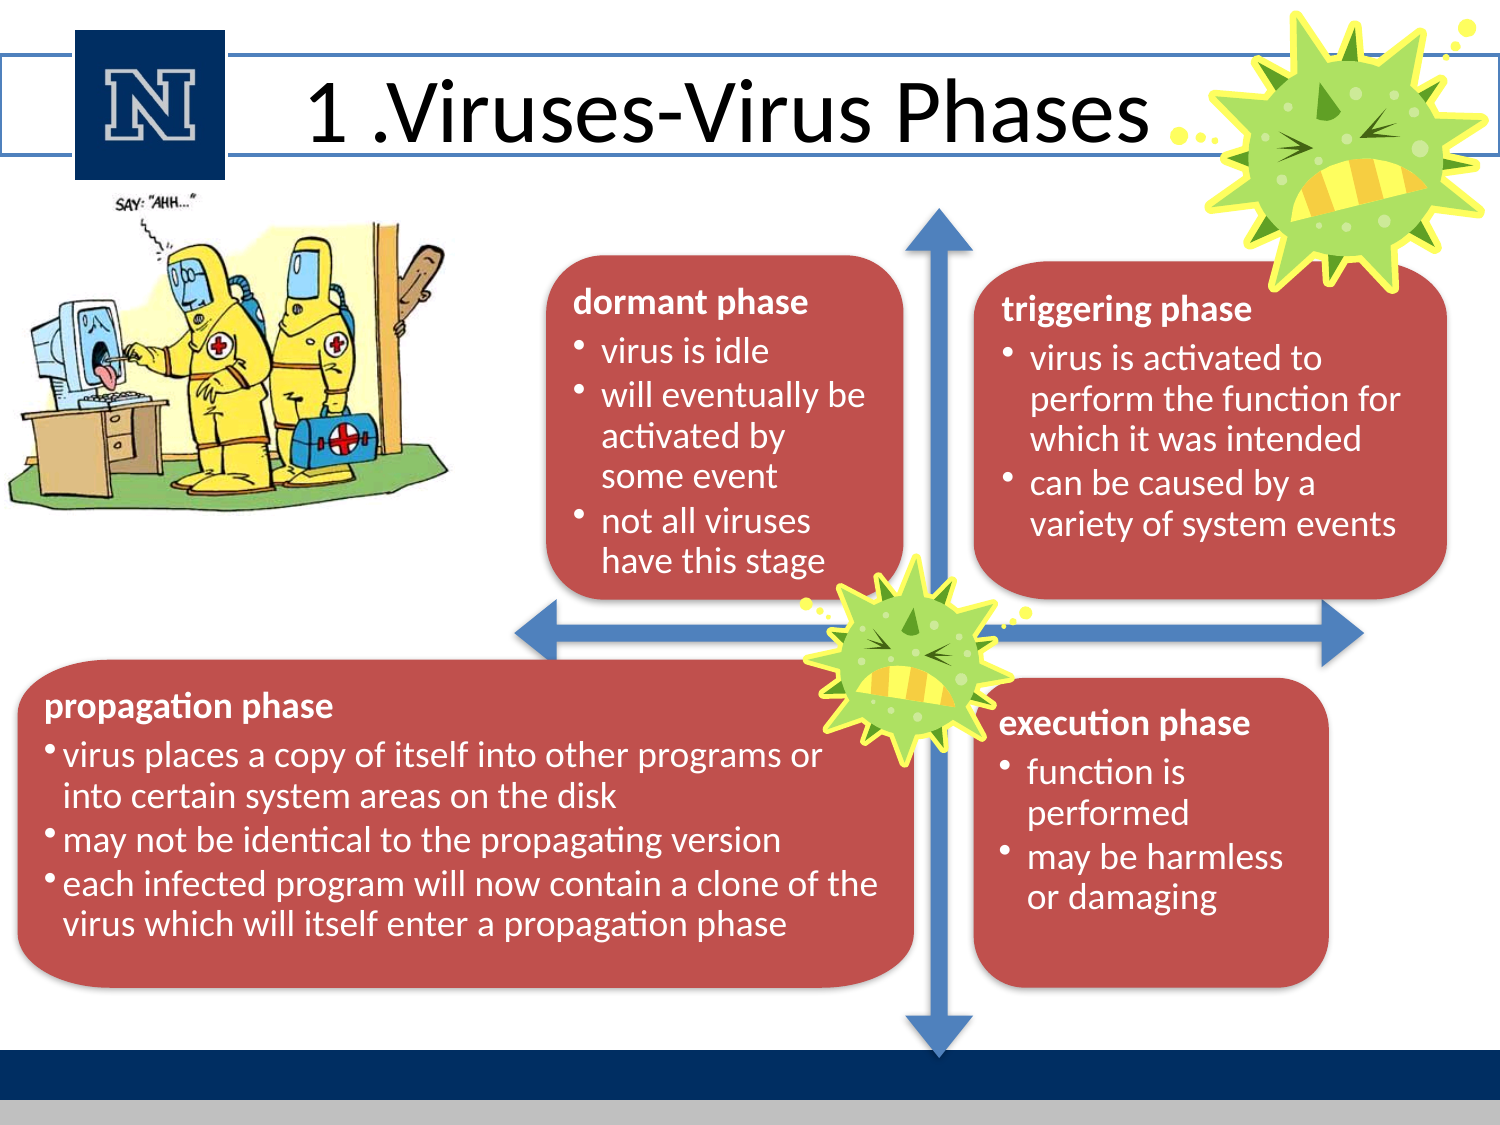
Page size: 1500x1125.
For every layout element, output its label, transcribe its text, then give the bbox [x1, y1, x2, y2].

picture [1175, 2, 1500, 304]
text_box propagation phase virus places a copy of itself into other programs or into certain system areas on the disk may not be identical to the propagating version each infected program will now contain a clone of the virus which will itself enter a propagation phase [17, 659, 914, 988]
picture [790, 552, 1023, 768]
picture [4, 184, 455, 516]
text_box triggering phase virus is activated to perform the function for which it was intended can be caused by a variety of system events [973, 261, 1447, 600]
text_box [905, 774, 974, 1059]
text_box [905, 208, 974, 550]
picture [75, 30, 225, 180]
text_box [1027, 608, 1365, 668]
title 1 .Viruses-Virus Phases [287, 12, 1170, 200]
text_box execution phase function is performed may be harmless or damaging [973, 677, 1329, 988]
text_box [514, 599, 784, 657]
text_box dormant phase virus is idle will eventually be activated by some event not all viruses have this stage [546, 255, 904, 600]
